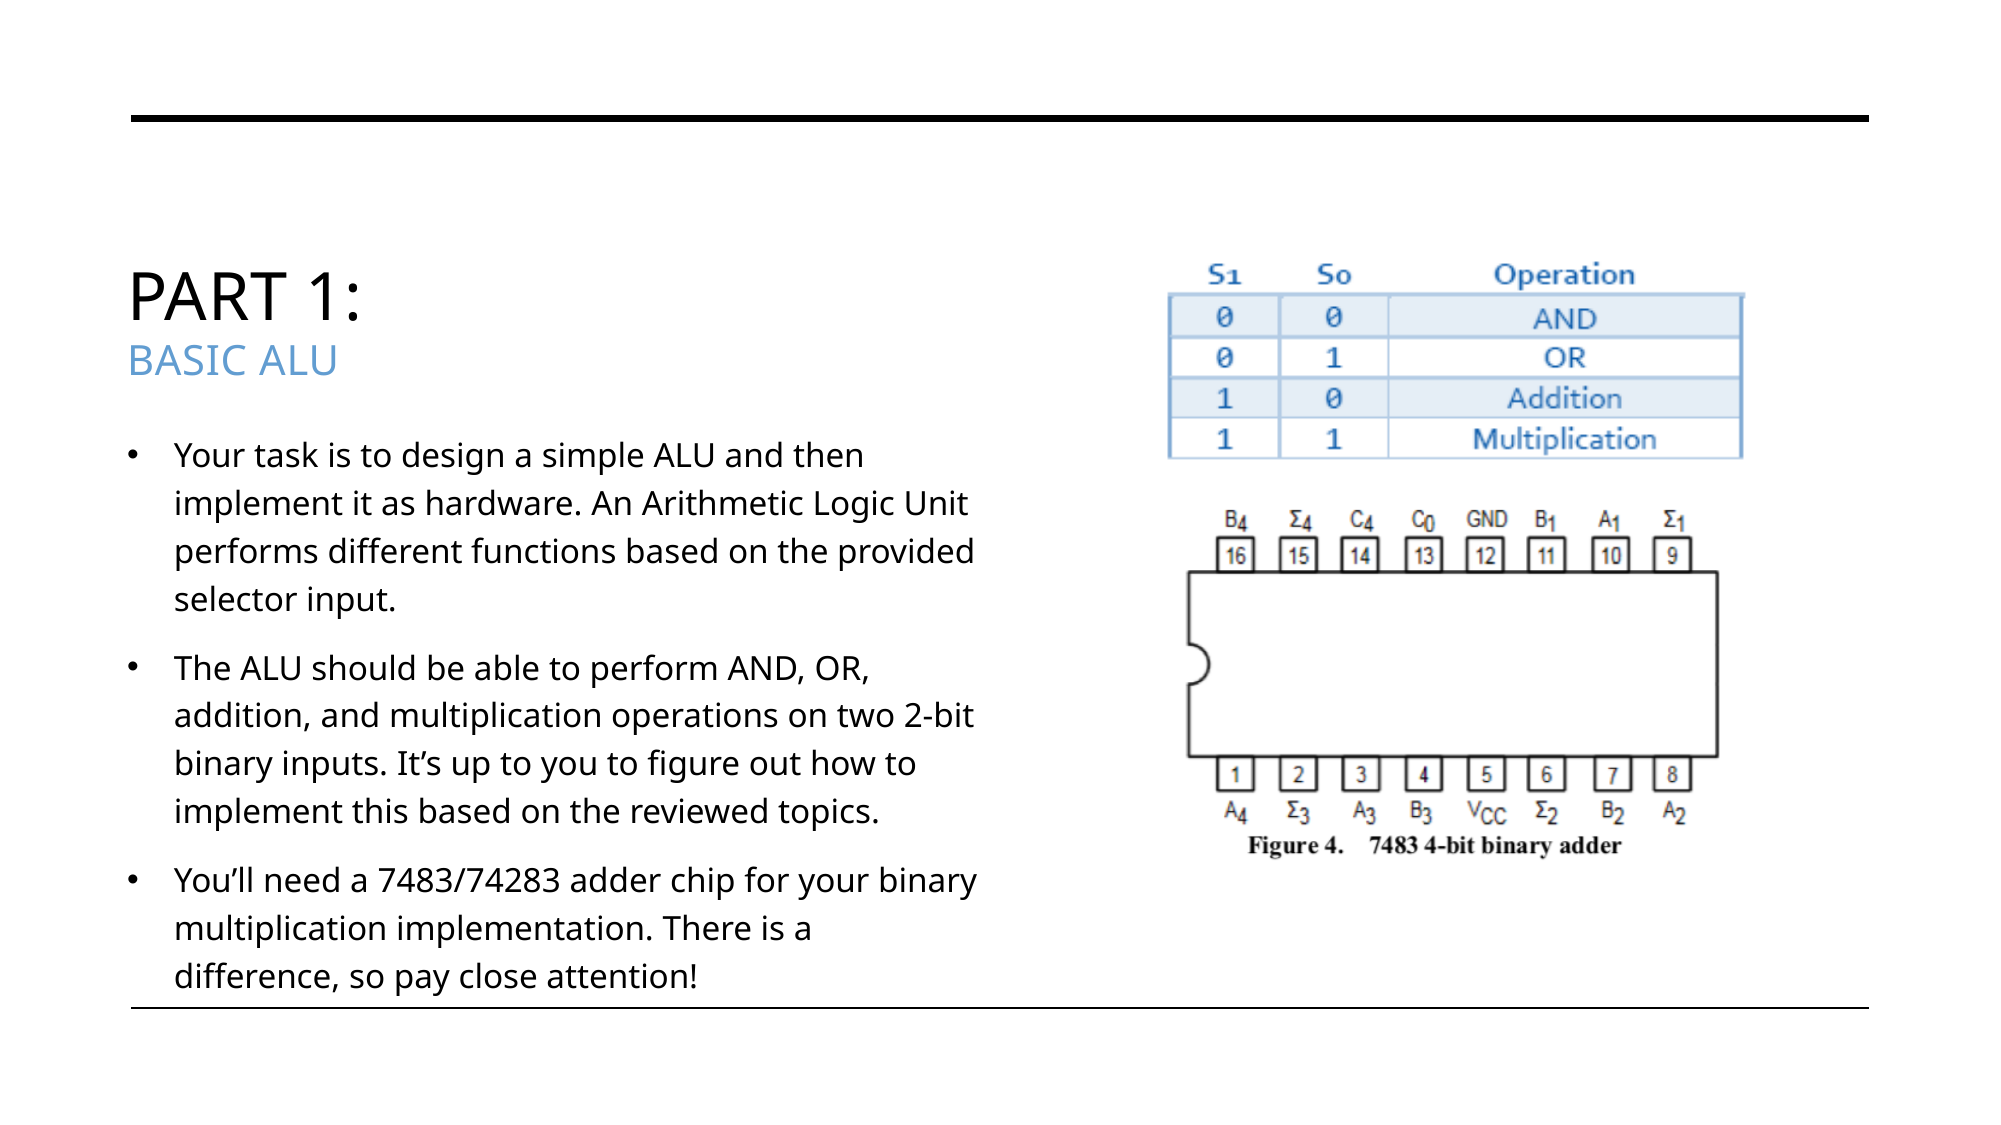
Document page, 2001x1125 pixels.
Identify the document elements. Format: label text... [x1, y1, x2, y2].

list Your task is to design a simple ALU and then implement it as hardware. An Arithmetic Logic Unit performs different functions based on the provided selector input. The ALU should be able to perform AND, OR, addition, and multiplication operations on two 2-bit binary inputs. It’s up to you to figure out how to implement this based on the reviewed topics. You’ll need a 7483/74283 adder chip for your binary multiplication implementation. There is a difference, so pay close attention! [112, 418, 1000, 963]
picture [1169, 498, 1738, 869]
title Part 1: BASIC ALU [112, 174, 786, 392]
picture [1152, 246, 1756, 476]
